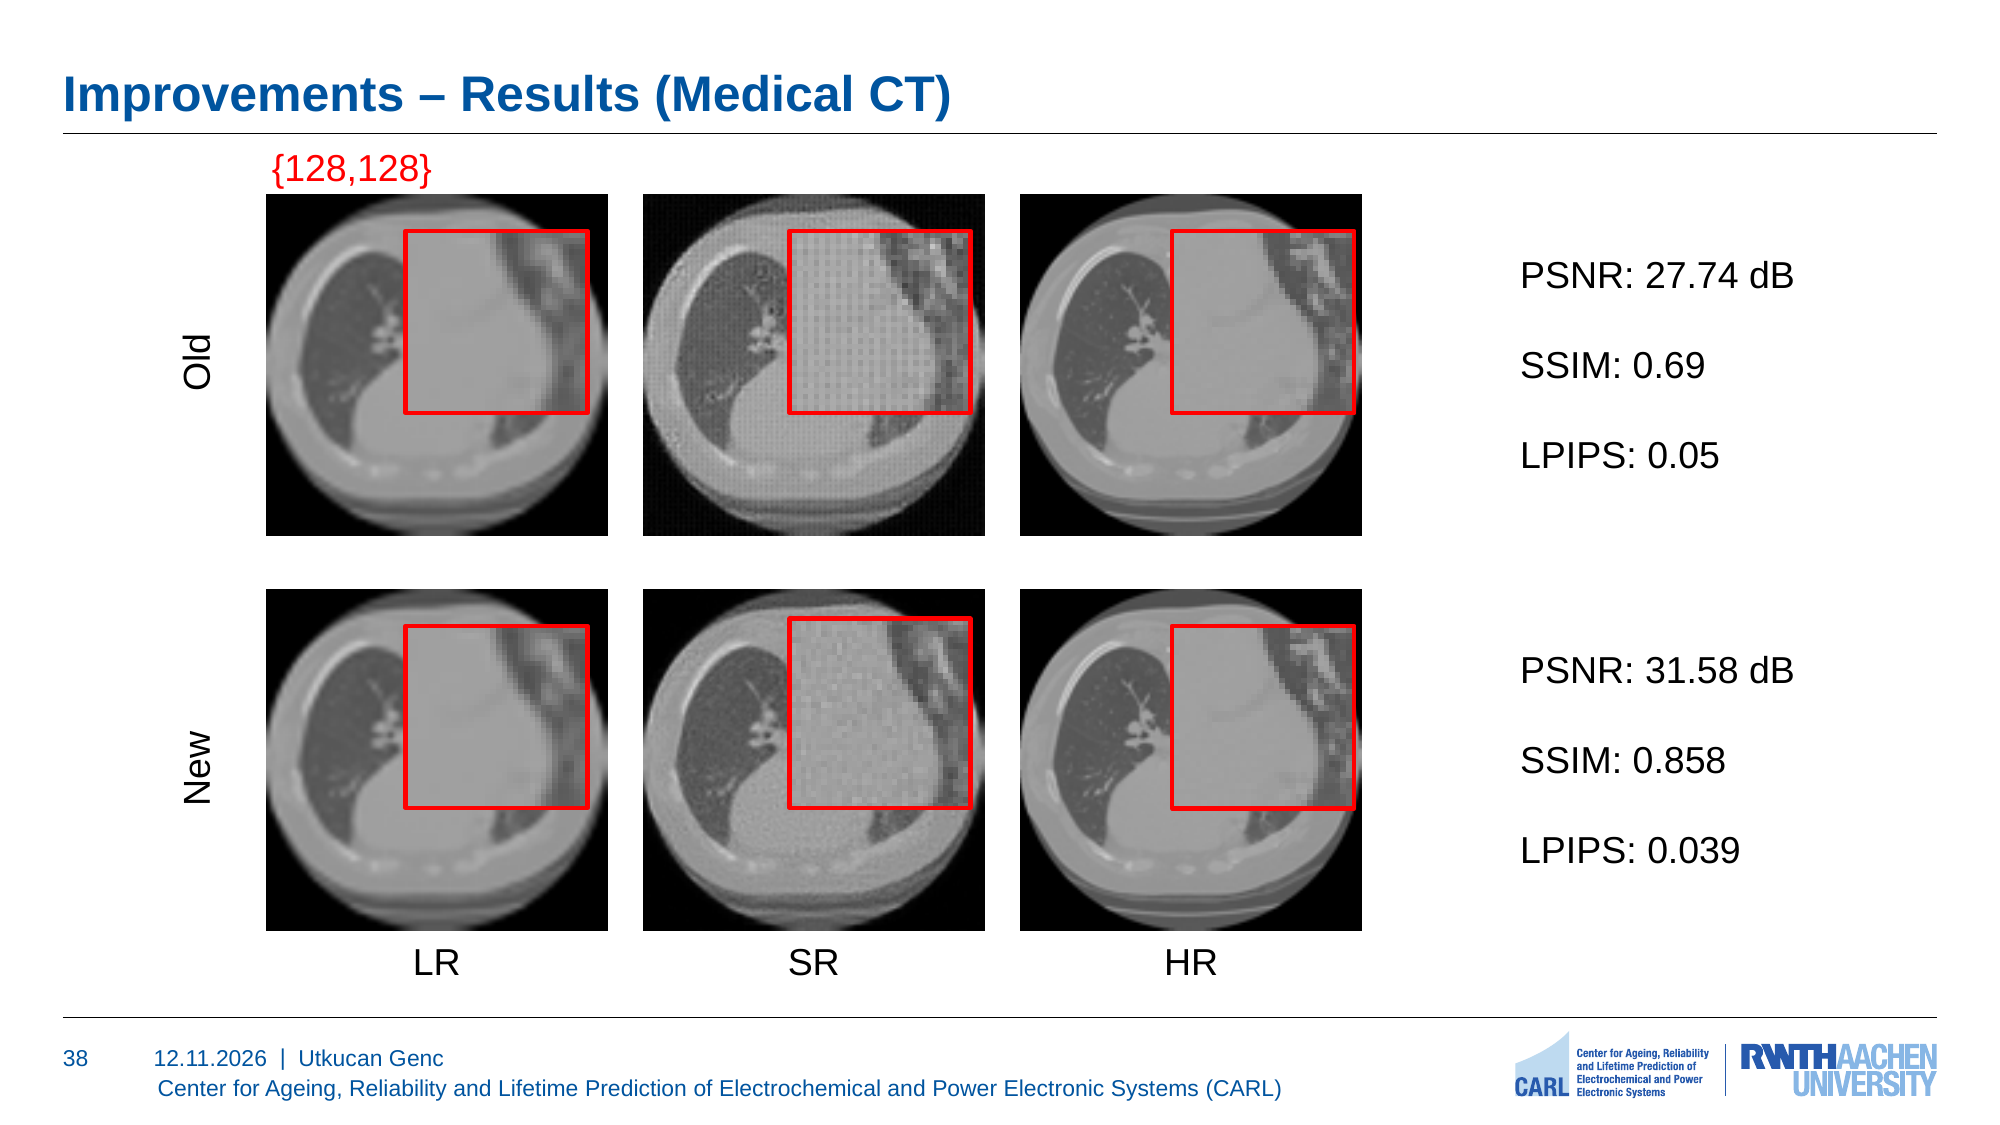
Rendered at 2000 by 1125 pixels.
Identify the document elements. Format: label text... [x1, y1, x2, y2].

text_box {128,128} [249, 136, 455, 196]
text_box SR [704, 931, 924, 990]
text_box PSNR: 31.58 dB SSIM: 0.858 LPIPS: 0.039 [1505, 638, 1817, 879]
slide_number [153, 1043, 298, 1125]
picture [643, 589, 985, 931]
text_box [266, 194, 608, 536]
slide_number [1019, 1043, 1084, 1125]
text_box HR [1081, 931, 1301, 990]
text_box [1020, 589, 1362, 931]
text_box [266, 589, 608, 931]
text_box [1020, 194, 1362, 536]
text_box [643, 194, 985, 536]
slide_number 38 [63, 1043, 223, 1109]
text_box LR [327, 931, 547, 991]
footer Utkucan Genc [298, 1043, 1019, 1125]
text_box Old [156, 238, 233, 487]
text_box PSNR: 27.74 dB SSIM: 0.69 LPIPS: 0.05 [1505, 243, 1817, 484]
title Improvements – Results (Medical CT) [63, 33, 1937, 123]
text_box New [156, 645, 233, 893]
